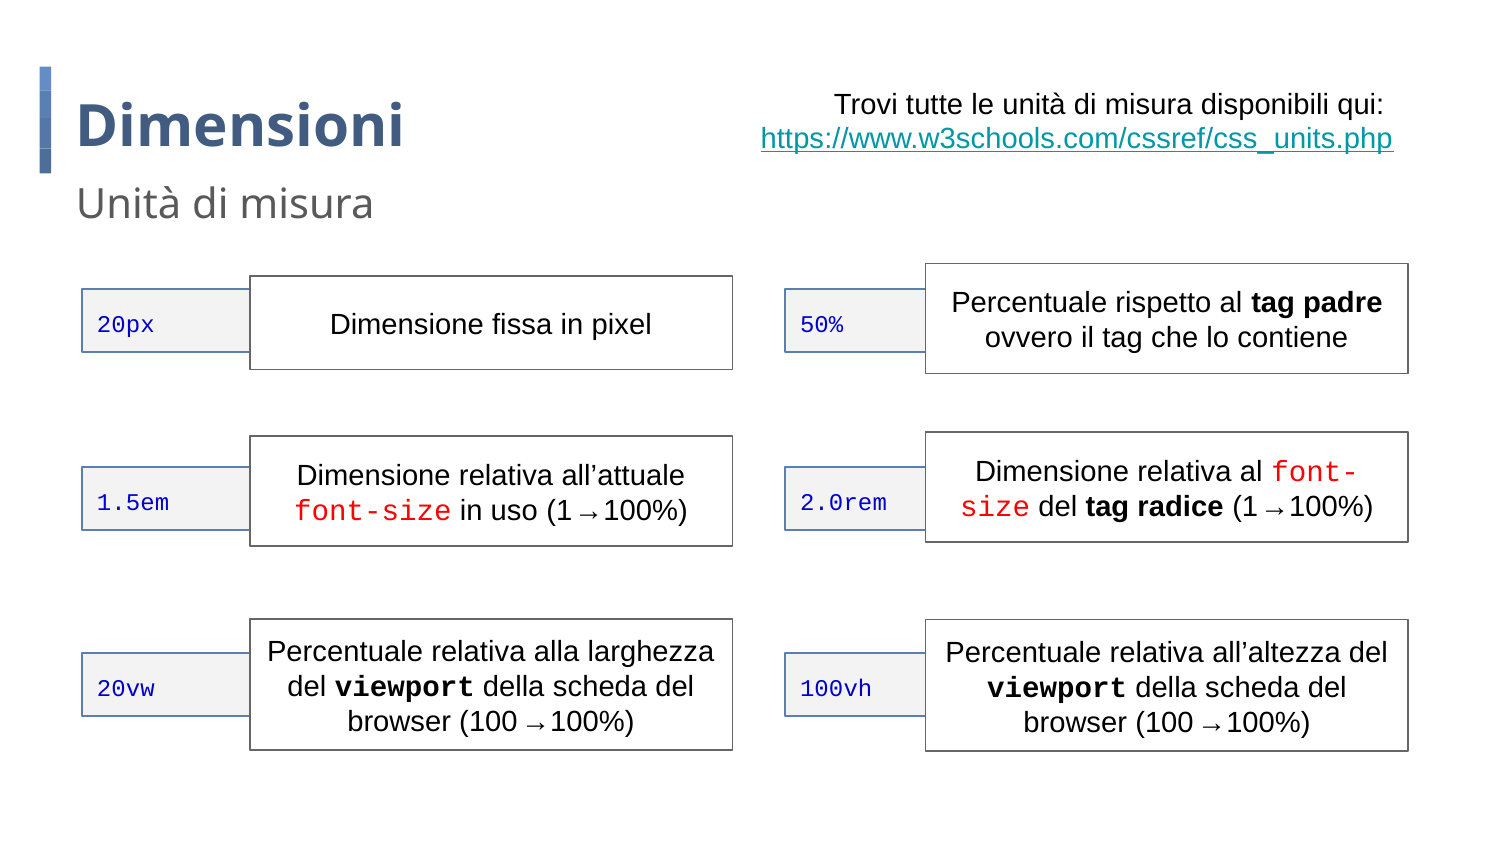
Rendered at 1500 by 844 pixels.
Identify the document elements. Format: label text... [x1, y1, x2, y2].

text_box 2.0rem [785, 466, 925, 530]
text_box 20px [81, 288, 249, 352]
text_box Trovi tutte le unità di misura disponibili qui: https://www.w3schools.com/cssref/css_units.php [640, 69, 1409, 170]
text_box Dimensione relativa all’attuale font-size in uso (1 →100%) [249, 436, 733, 547]
text_box Percentuale rispetto al tag padre ovvero il tag che lo contiene [925, 263, 1409, 374]
text_box 50% [785, 288, 925, 352]
text_box 20vw [81, 652, 249, 716]
text_box Dimensione fissa in pixel [249, 275, 733, 370]
title Dimensioni [60, 72, 596, 167]
text_box 100vh [785, 652, 925, 716]
subtitle Unità di misura [60, 154, 438, 228]
text_box Dimensione relativa al font-size del tag radice (1 →100%) [925, 432, 1409, 543]
text_box 1.5em [81, 466, 249, 530]
text_box Percentuale relativa alla larghezza del viewport della scheda del browser (100 →100%) [249, 618, 733, 750]
text_box Percentuale relativa all’altezza del viewport della scheda del browser (100 →100%) [925, 619, 1409, 751]
